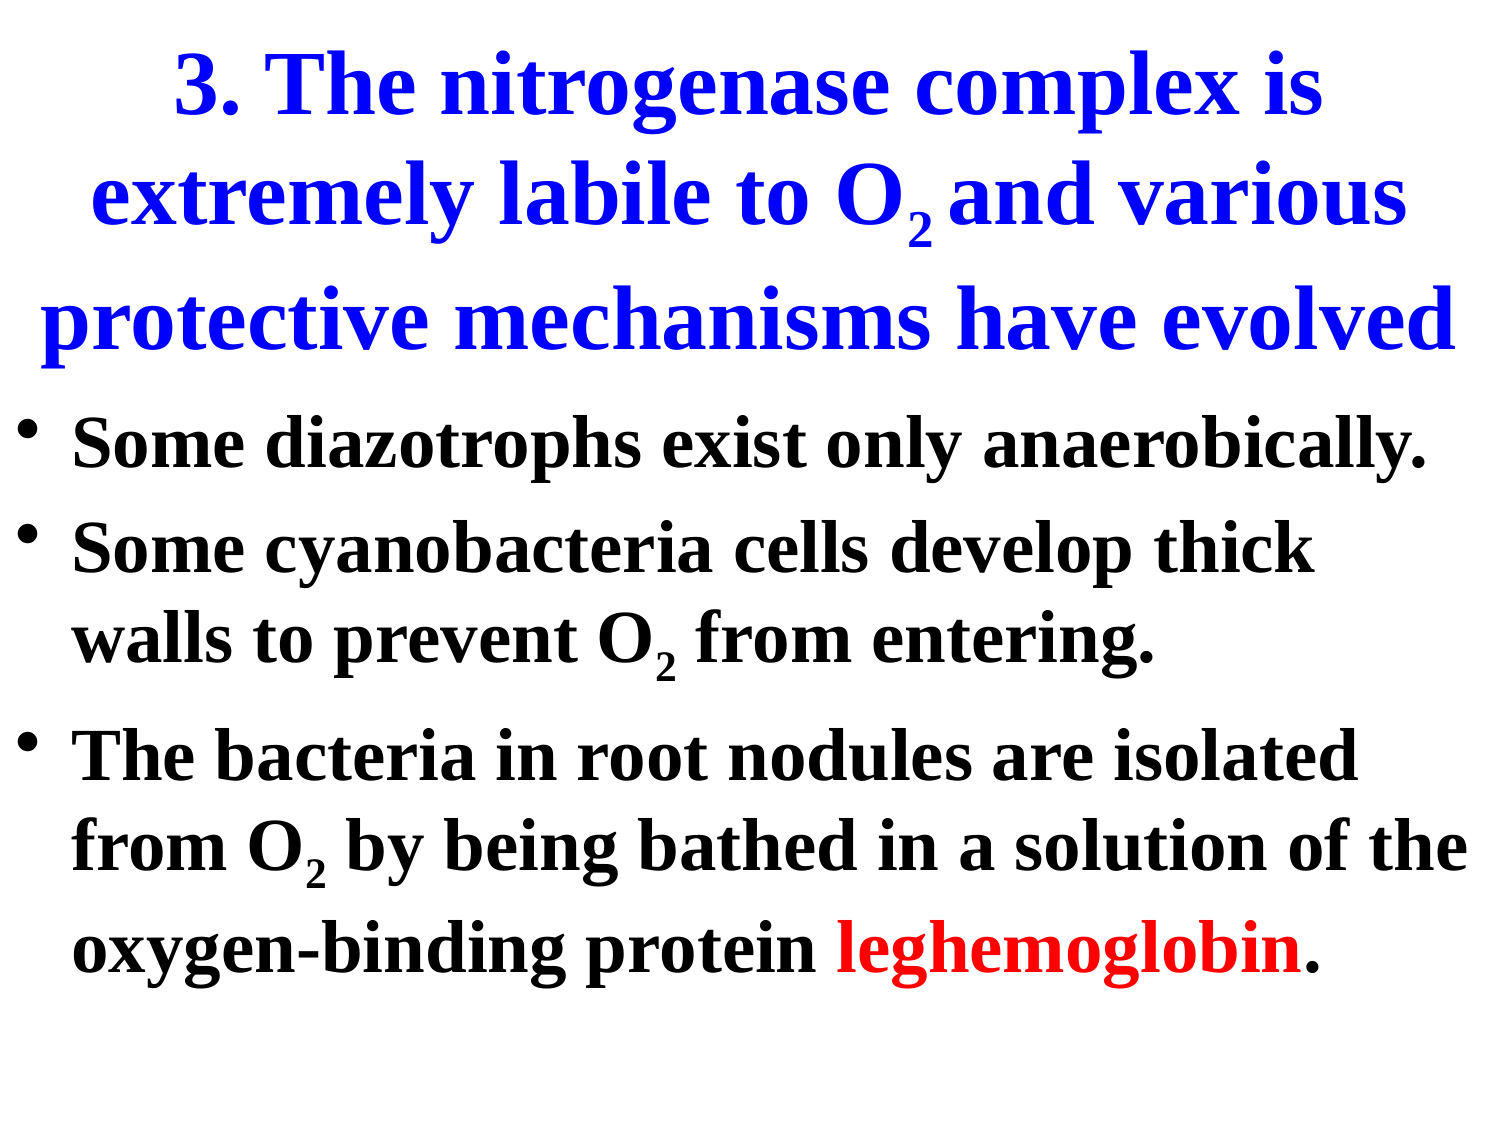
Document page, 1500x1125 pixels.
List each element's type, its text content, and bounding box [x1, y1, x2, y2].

title 3. The nitrogenase complex is extremely labile to O2 and various protective mechanisms have evolved [0, 101, 1500, 290]
list Some diazotrophs exist only anaerobically. Some cyanobacteria cells develop thick walls to prevent O2 from entering. The bacteria in root nodules are isolated from O2 by being bathed in a solution of the oxygen-binding protein leghemoglobin. [0, 385, 1500, 1061]
